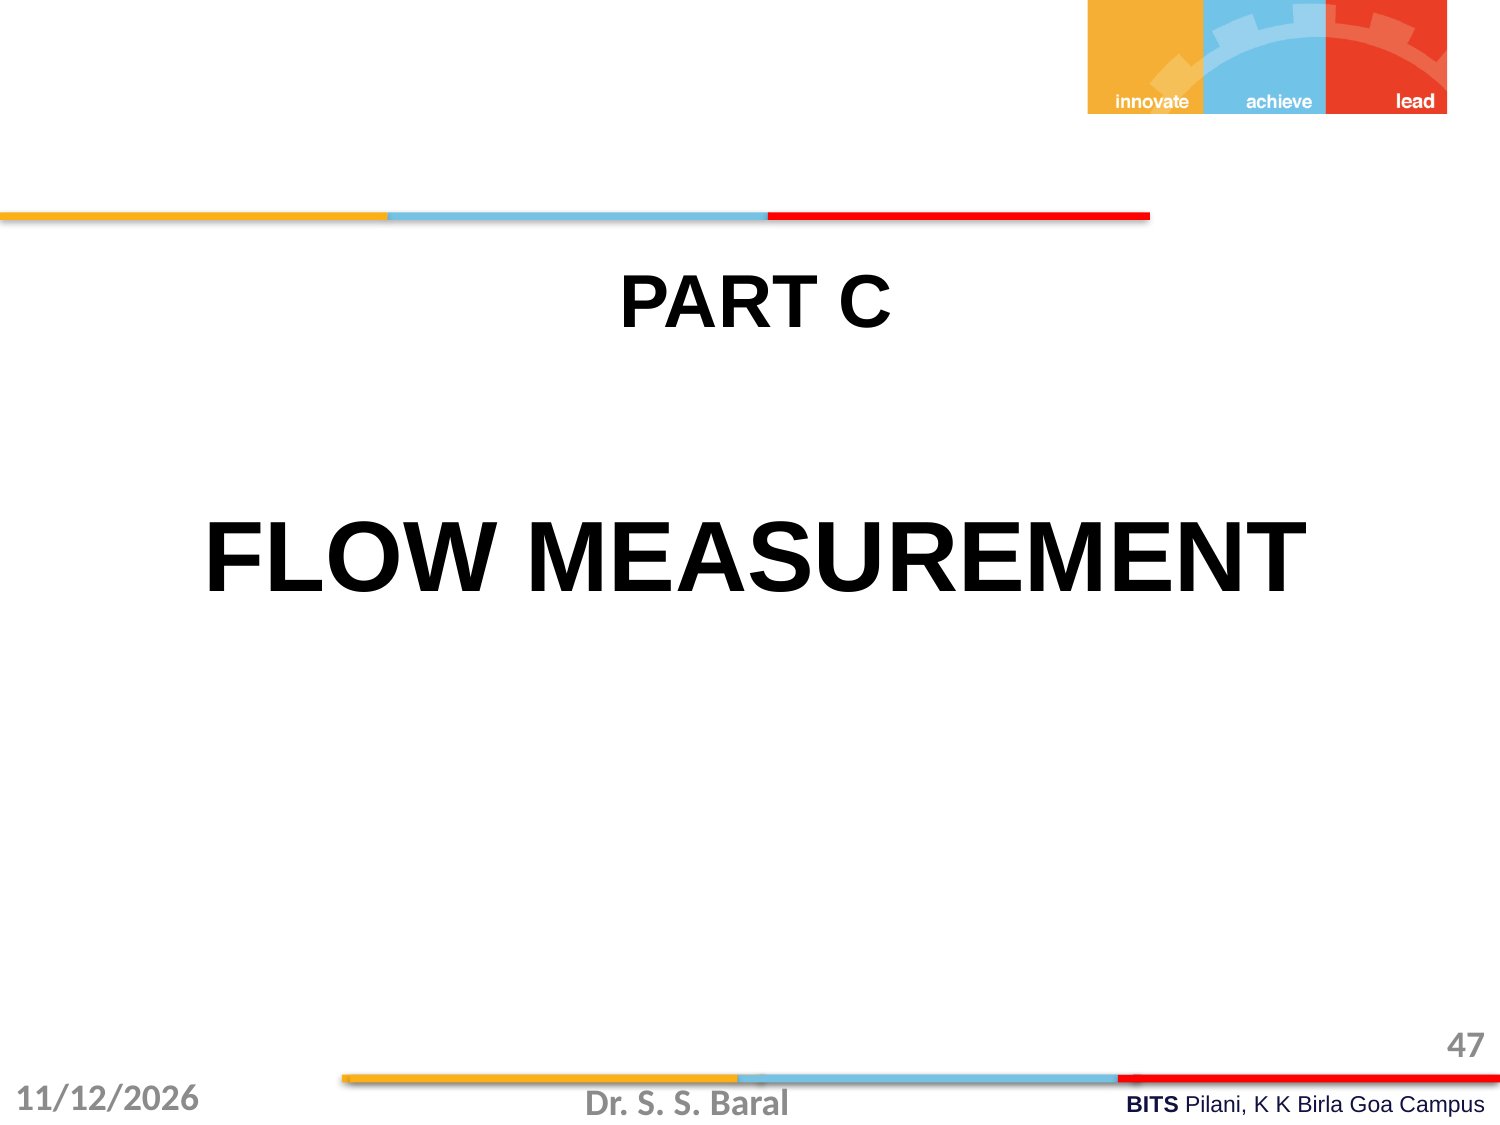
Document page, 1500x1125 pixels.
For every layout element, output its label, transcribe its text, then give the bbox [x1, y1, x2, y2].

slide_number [0, 1065, 350, 1125]
list PART C FLOW MEASUREMENT [50, 245, 1463, 1063]
picture [1087, 0, 1448, 114]
footer Dr. S. S. Baral [487, 1074, 888, 1125]
slide_number 47 [1400, 1012, 1500, 1073]
